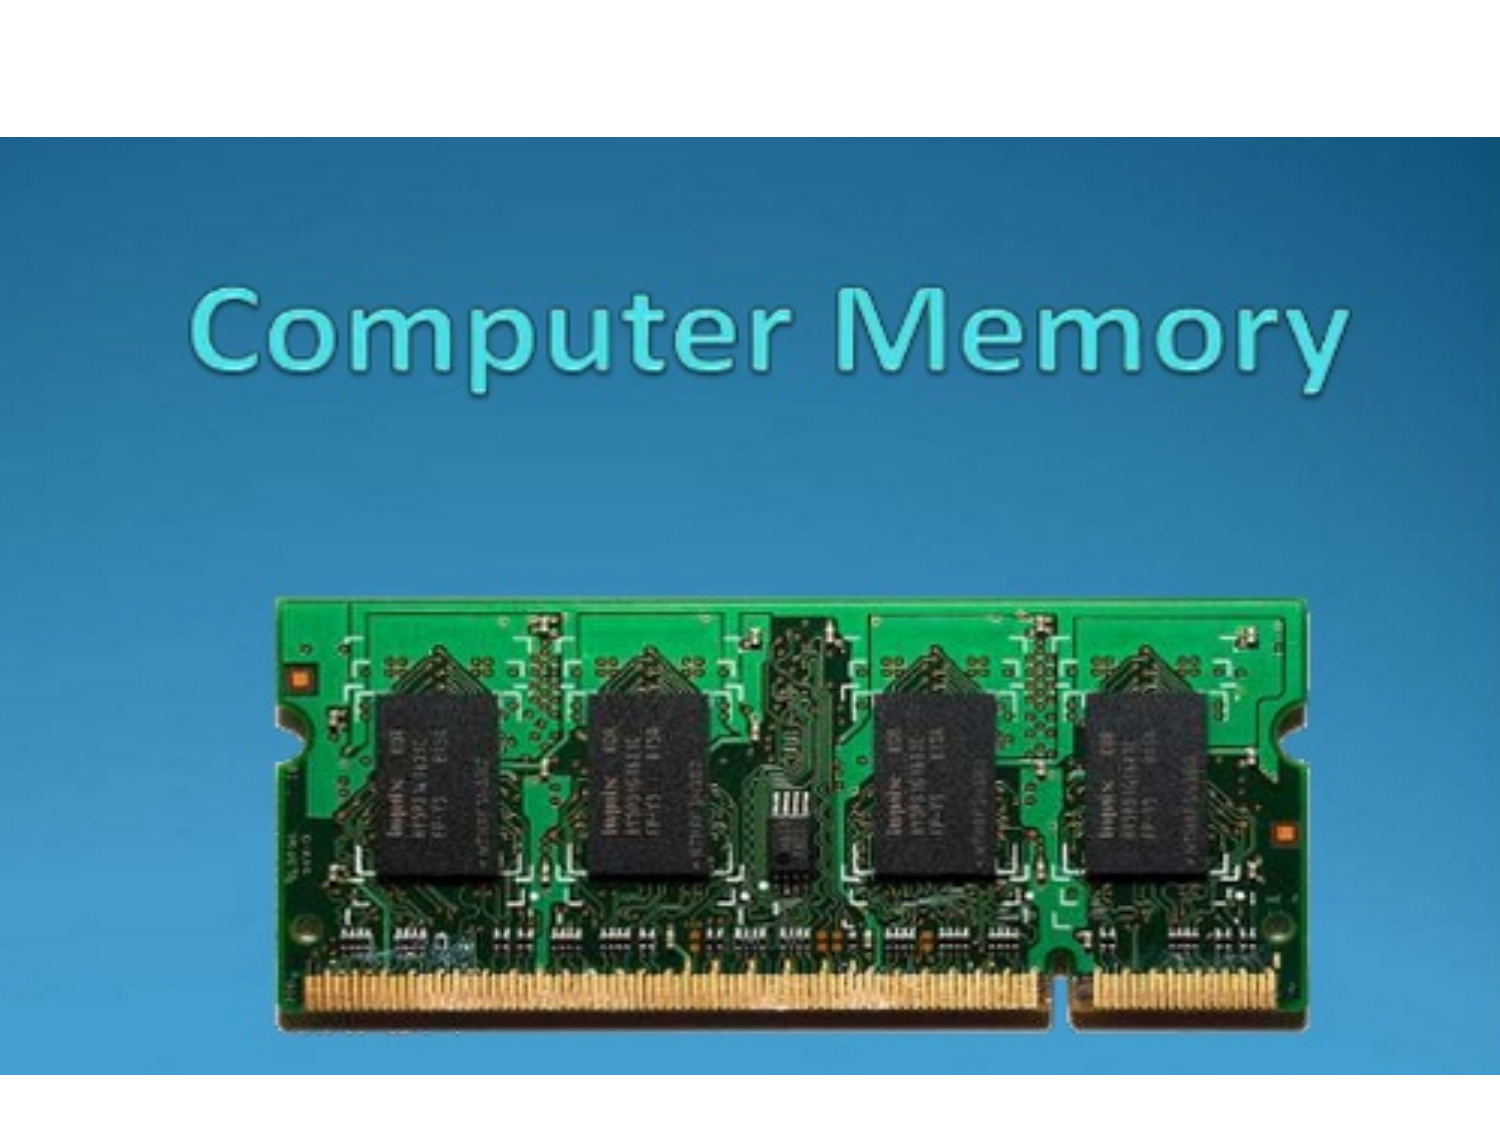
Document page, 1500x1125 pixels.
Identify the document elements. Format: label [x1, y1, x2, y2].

picture [0, 137, 1500, 1076]
